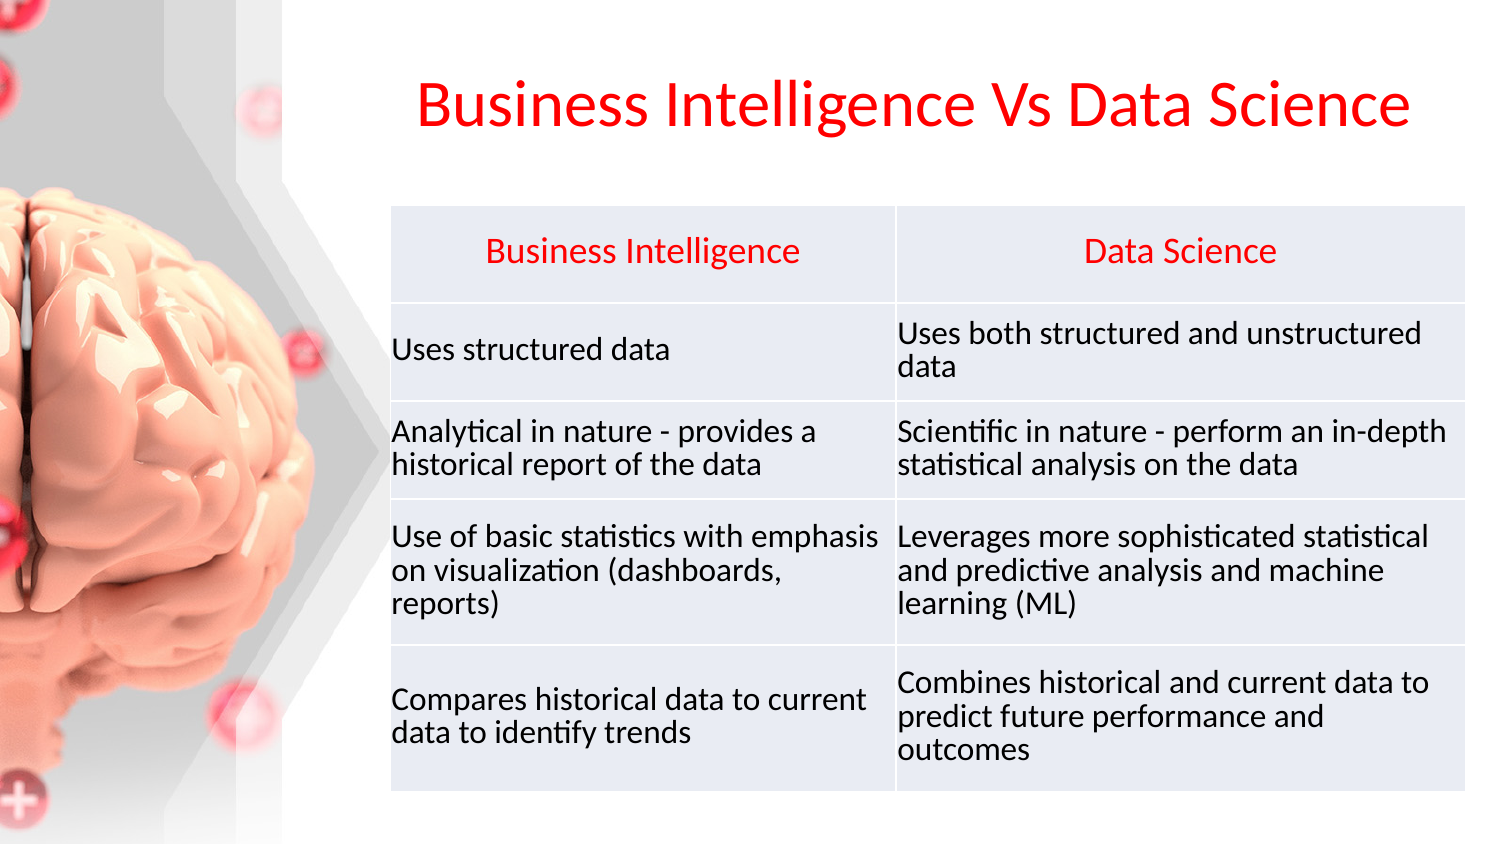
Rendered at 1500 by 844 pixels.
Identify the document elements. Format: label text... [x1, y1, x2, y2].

table_cell Scientific in nature - perform an in-depth statistical analysis on the data [897, 402, 1465, 498]
table_cell Leverages more sophisticated statistical and predictive analysis and machine learning (ML) [897, 500, 1465, 644]
table_cell Uses structured data [391, 304, 895, 400]
table_cell Combines historical and current data to predict future performance and outcomes [897, 646, 1465, 791]
table_header Business Intelligence [391, 206, 895, 302]
picture [0, 0, 1500, 844]
table_cell Use of basic statistics with emphasis on visualization (dashboards, reports) [391, 500, 895, 644]
table_cell Compares historical data to current data to identify trends [391, 646, 895, 791]
table_cell Analytical in nature - provides a historical report of the data [391, 402, 895, 498]
table_cell Uses both structured and unstructured data [897, 304, 1465, 400]
title Business Intelligence Vs Data Science [401, 40, 1500, 160]
table_header Data Science [897, 206, 1465, 302]
